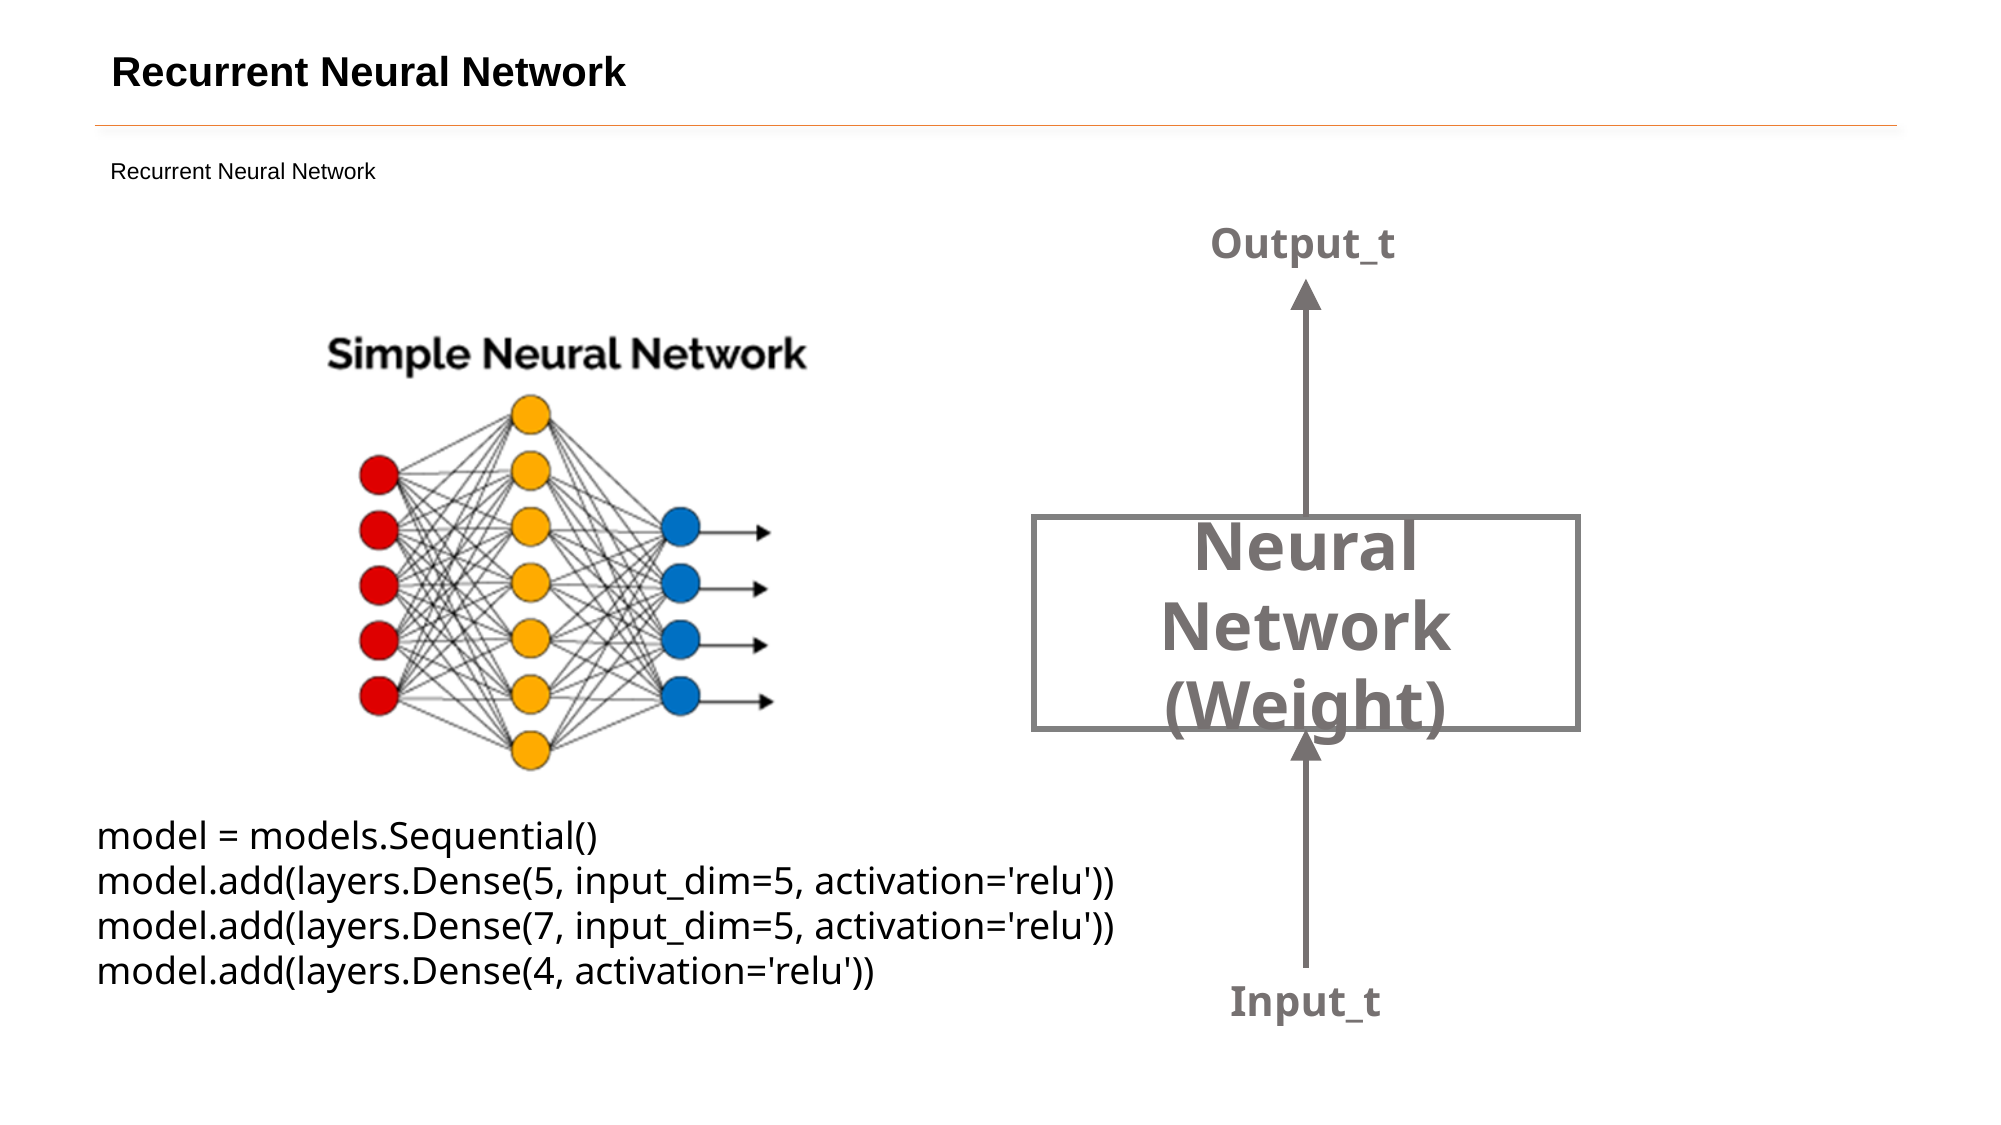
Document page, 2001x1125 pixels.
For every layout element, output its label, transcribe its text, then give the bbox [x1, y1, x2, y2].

text_box Input_t [1215, 967, 1397, 1033]
text_box Output_t [1195, 209, 1411, 275]
text_box Neural Network (Weight) [1033, 516, 1579, 730]
text_box model = models.Sequential() model.add(layers.Dense(5, input_dim=5, activation='relu')) model.add(layers.Dense(7, input_dim=5, activation='relu')) model.add(layers.Dense(4, activation='relu')) [81, 805, 1130, 1045]
picture [326, 330, 817, 795]
text_box Recurrent Neural Network [95, 149, 392, 192]
text_box Recurrent Neural Network [96, 36, 642, 102]
